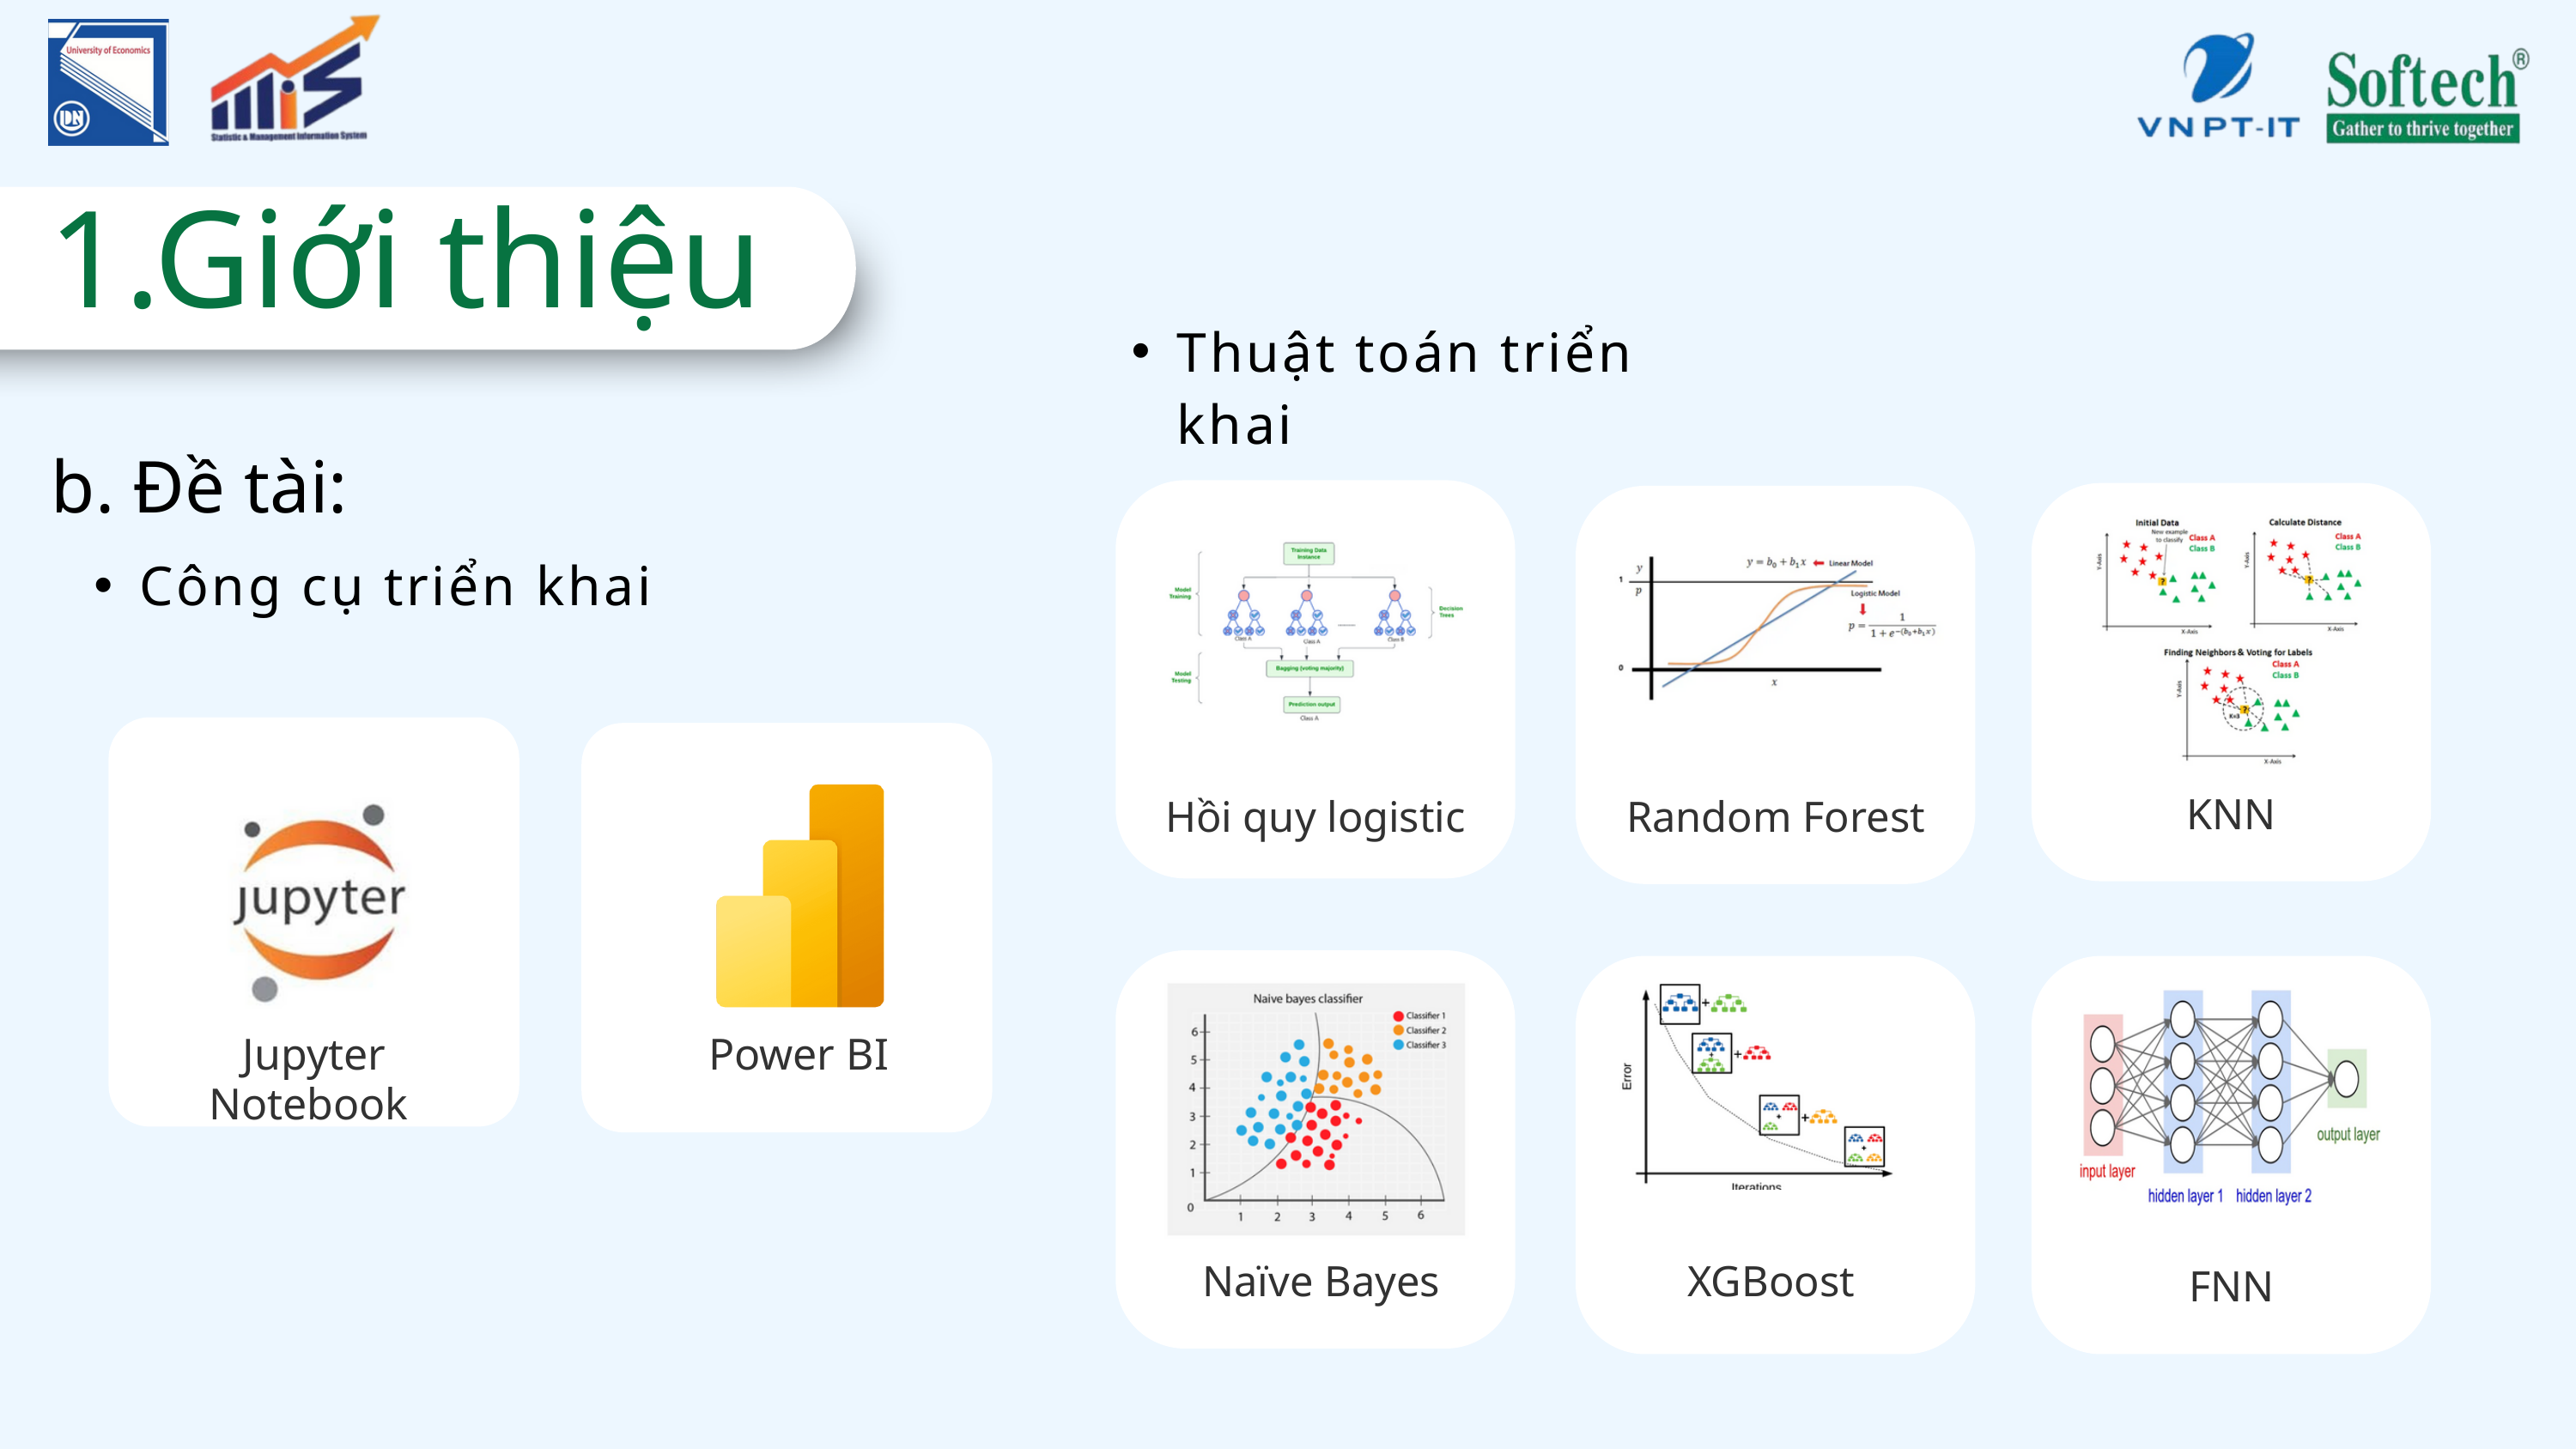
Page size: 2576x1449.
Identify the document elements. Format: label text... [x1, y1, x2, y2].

text_box [2133, 22, 2264, 146]
text_box [48, 19, 169, 136]
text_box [108, 717, 993, 1133]
text_box [147, 0, 410, 136]
text_box Công cụ triển khai [48, 543, 667, 617]
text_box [0, 186, 856, 350]
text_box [1115, 949, 2432, 1355]
text_box [2264, 22, 2549, 150]
text_box [0, 136, 906, 397]
text_box 1.Giới thiệu [48, 177, 880, 335]
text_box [1115, 480, 2432, 885]
text_box b. Đề tài: [48, 427, 351, 528]
text_box Thuật toán triển khai [1085, 310, 1765, 455]
